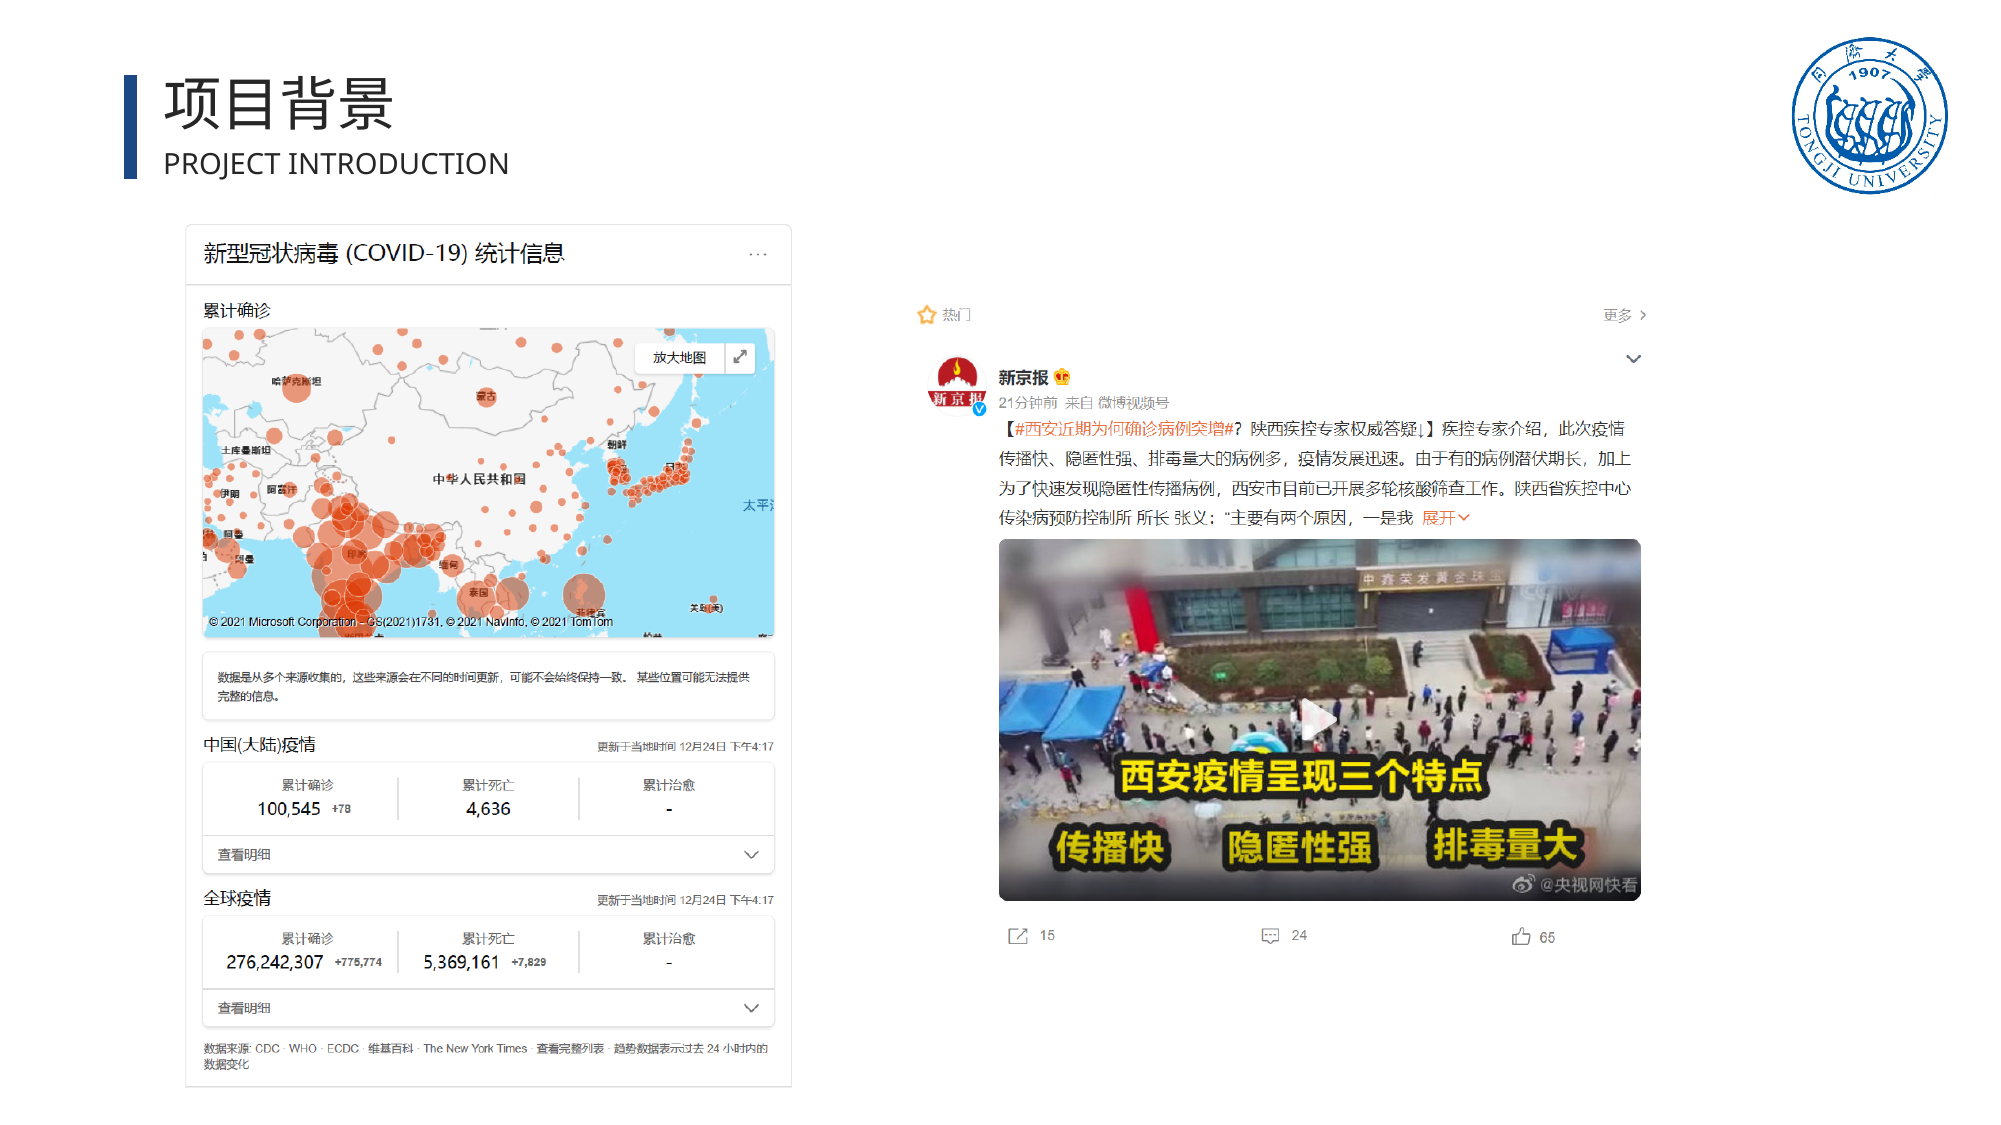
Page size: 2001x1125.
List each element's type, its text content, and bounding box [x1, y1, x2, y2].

picture [173, 210, 896, 1088]
picture [912, 301, 1657, 955]
text_box PROJECT INTRODUCTION [148, 137, 661, 188]
picture [1790, 37, 1948, 195]
text_box 项目背景 [46, 60, 513, 145]
